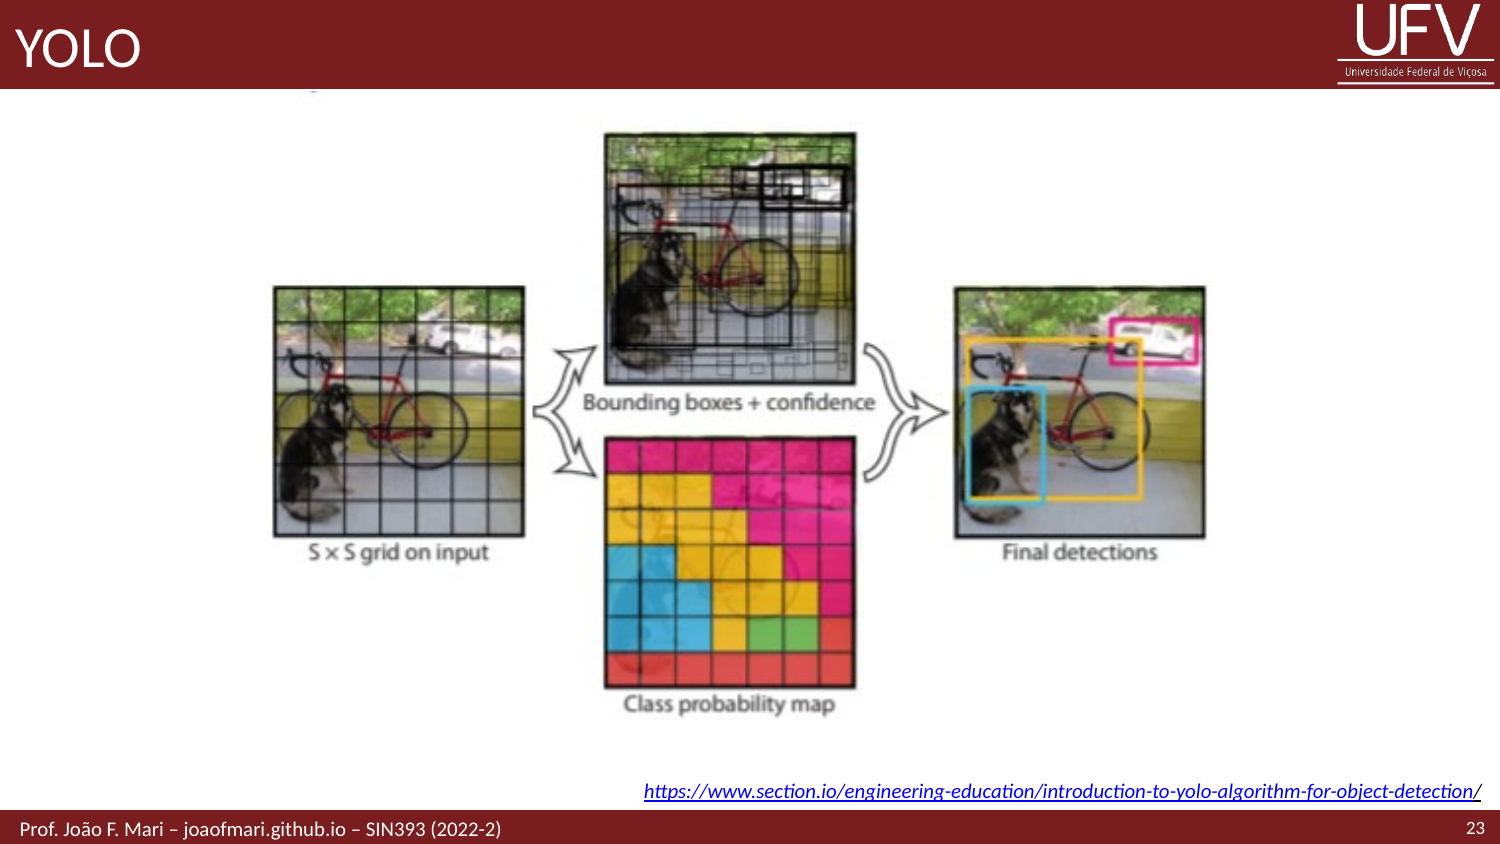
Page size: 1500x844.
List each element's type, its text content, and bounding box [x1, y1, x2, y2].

footer Prof. João F. Mari – joaofmari.github.io – SIN393 (2022-2) [0, 812, 1034, 844]
text_box https://www.section.io/engineering-education/introduction-to-yolo-algorithm-for-object-detection/ [608, 770, 1500, 811]
title YOLO [0, 0, 1500, 89]
slide_number 23 [1328, 811, 1500, 844]
picture [265, 90, 1217, 730]
